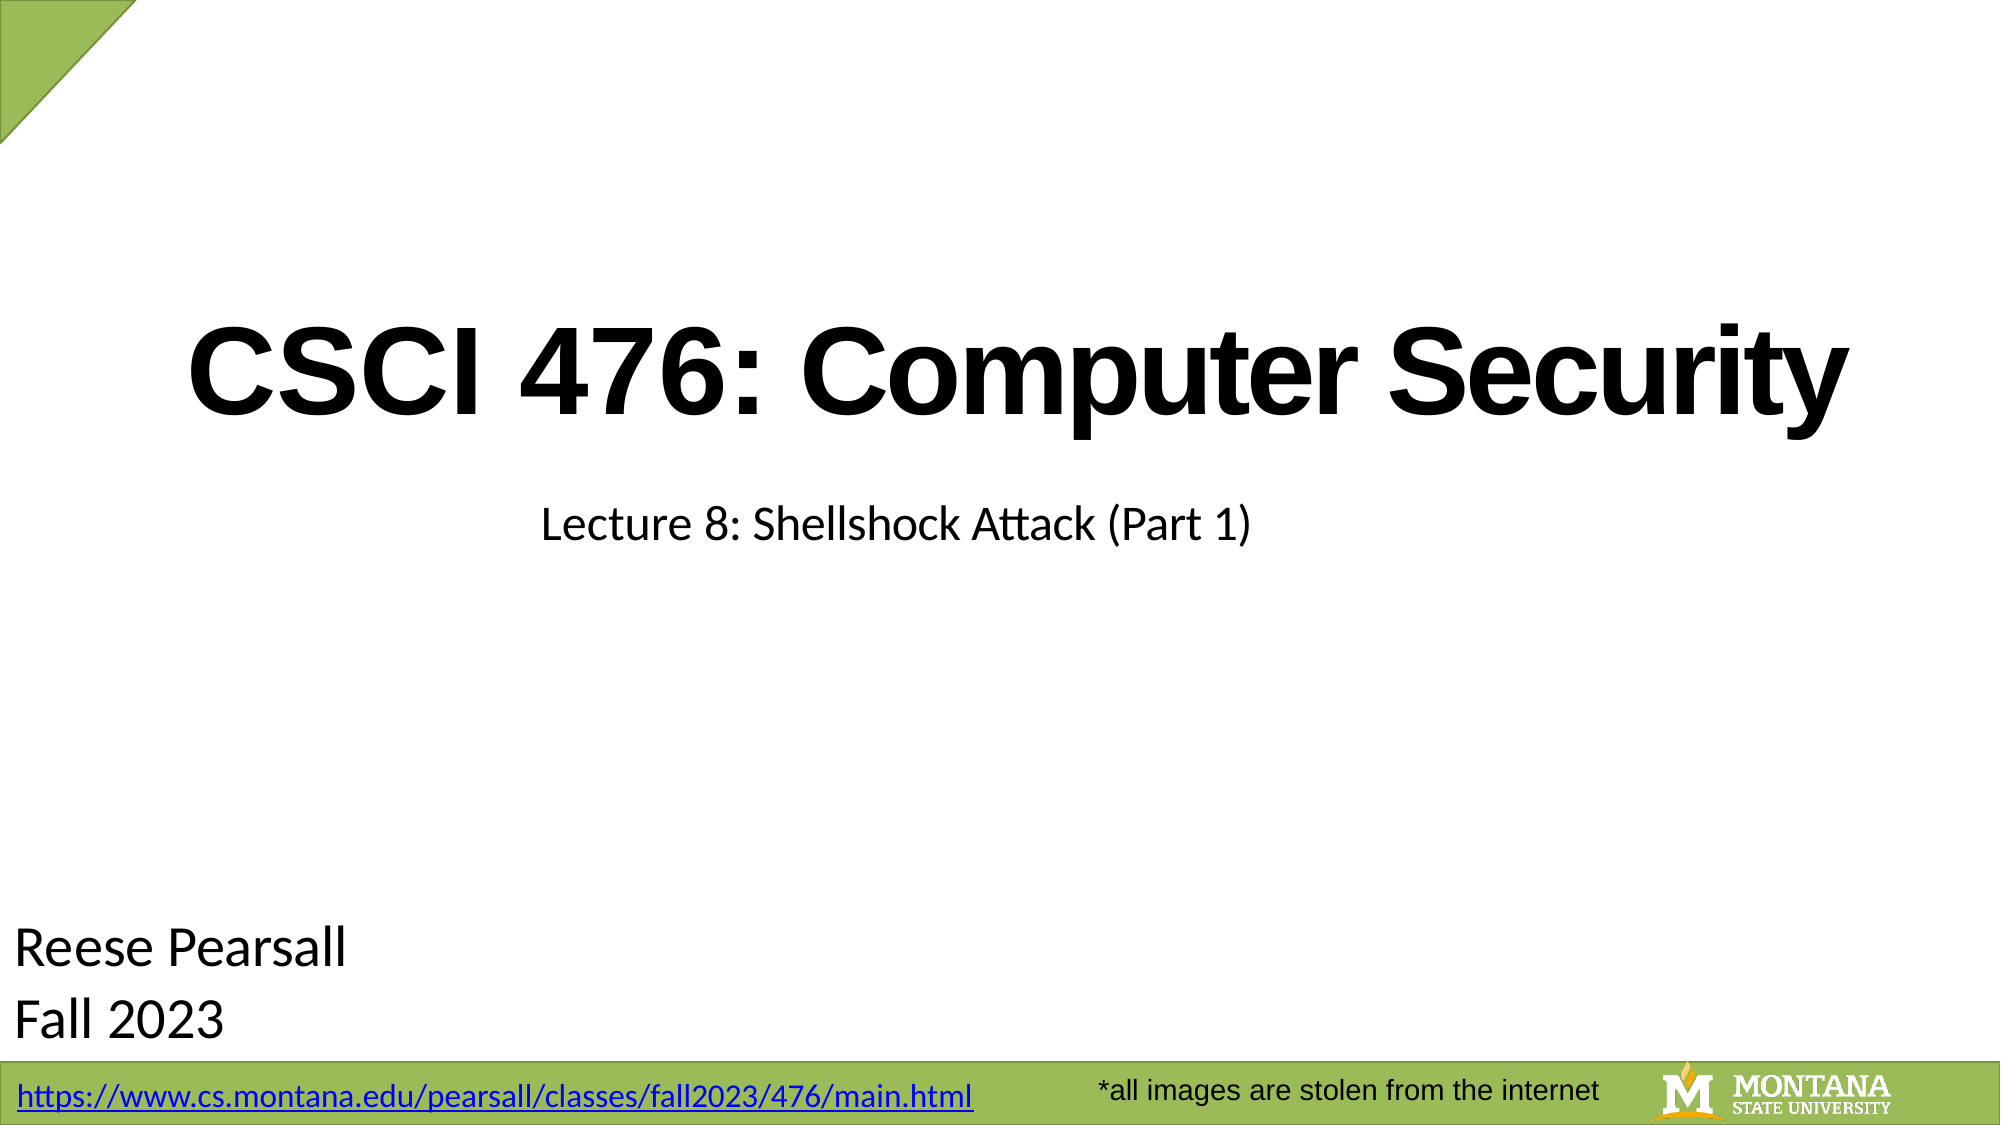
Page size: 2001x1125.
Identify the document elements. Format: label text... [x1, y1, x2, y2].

text_box Reese Pearsall Fall 2023 [12, 905, 1914, 1051]
text_box Lecture 8: Shellshock Attack (Part 1) [538, 488, 1628, 551]
title CSCI 476: Computer Security [123, 287, 1911, 478]
picture [1649, 1060, 1892, 1122]
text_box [0, 1060, 1647, 1125]
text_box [0, 0, 137, 145]
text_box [1892, 1060, 2000, 1125]
